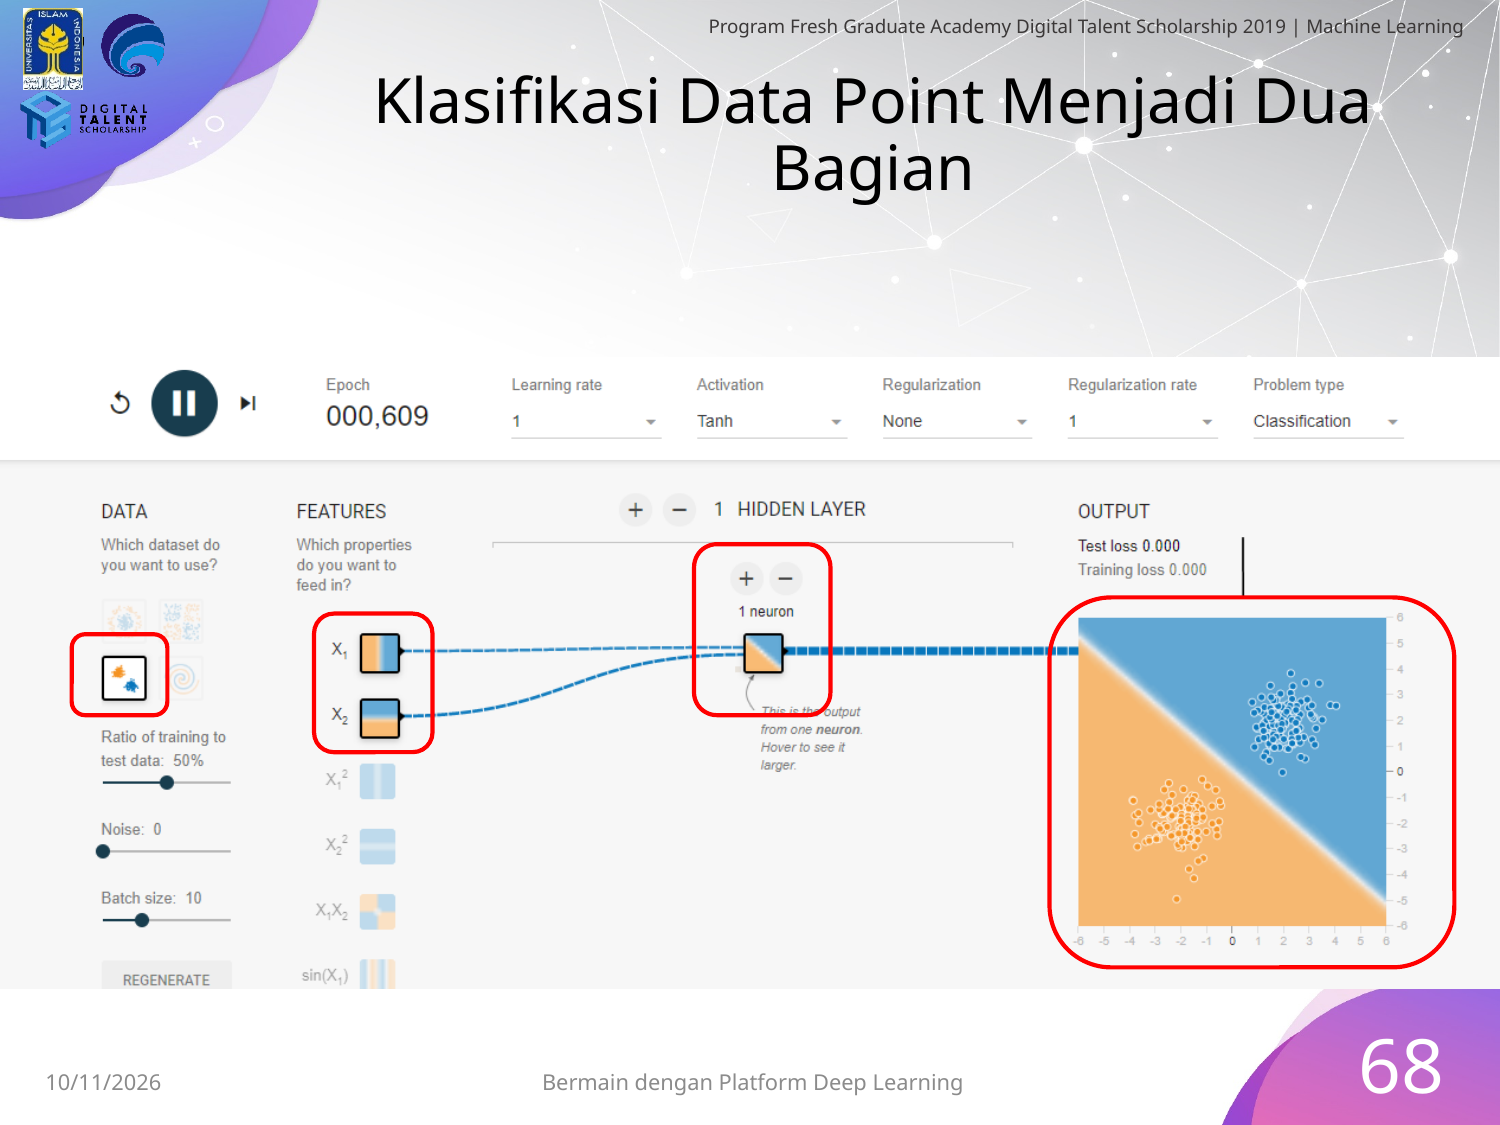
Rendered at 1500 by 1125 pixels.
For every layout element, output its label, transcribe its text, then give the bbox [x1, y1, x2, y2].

slide_number 68 [1327, 1025, 1477, 1115]
footer Bermain dengan Platform Deep Learning [386, 1053, 1121, 1114]
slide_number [30, 1053, 272, 1114]
title Klasifikasi Data Point Menjadi Dua Bagian [271, 66, 1477, 207]
picture [0, 0, 1500, 1125]
